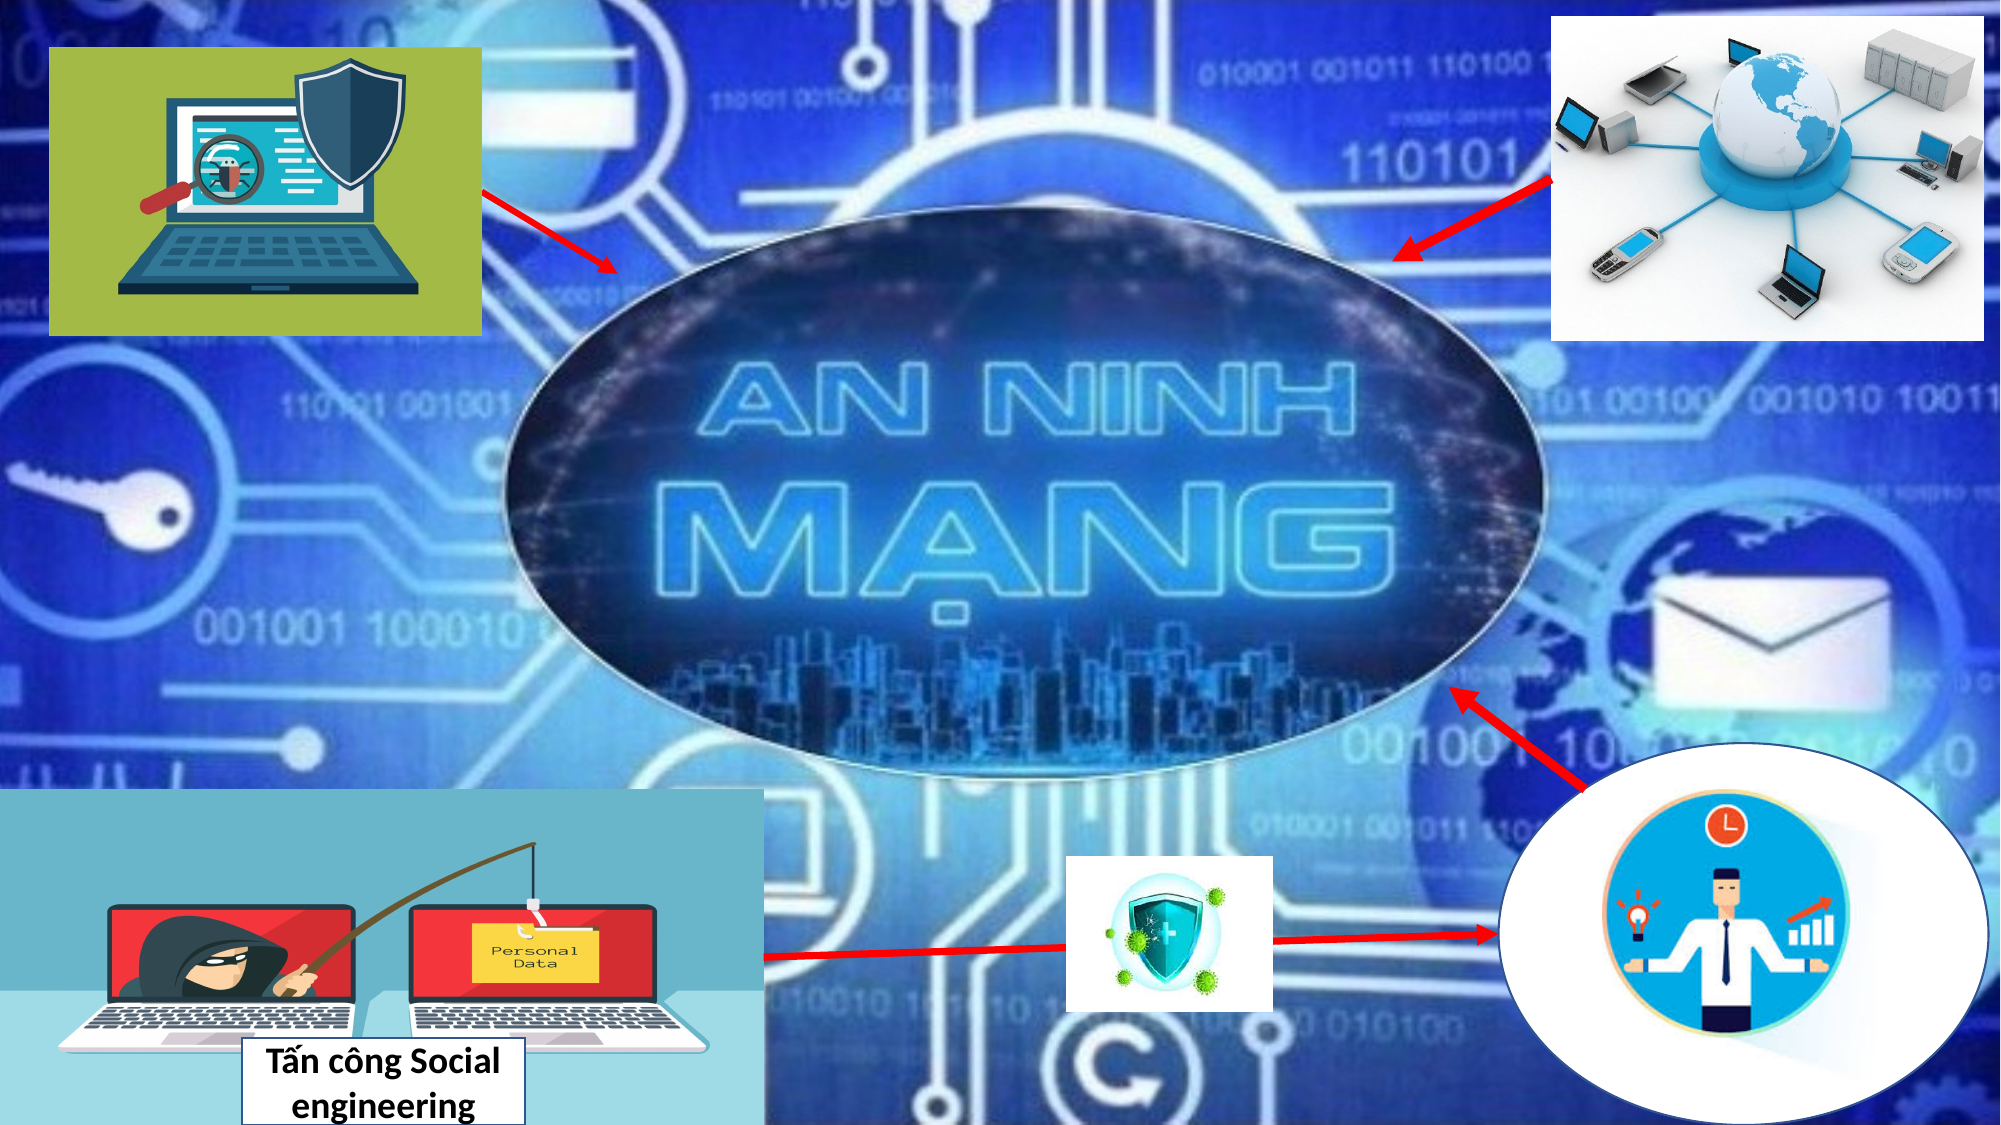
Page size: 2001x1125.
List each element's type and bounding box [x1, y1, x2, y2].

picture [1602, 789, 1885, 1087]
text_box [1392, 178, 1552, 262]
picture [0, 0, 2001, 1125]
text_box [1448, 686, 1586, 790]
text_box [1273, 933, 1499, 958]
text_box [482, 191, 618, 274]
text_box [763, 933, 1066, 958]
text_box [1497, 742, 1990, 1125]
